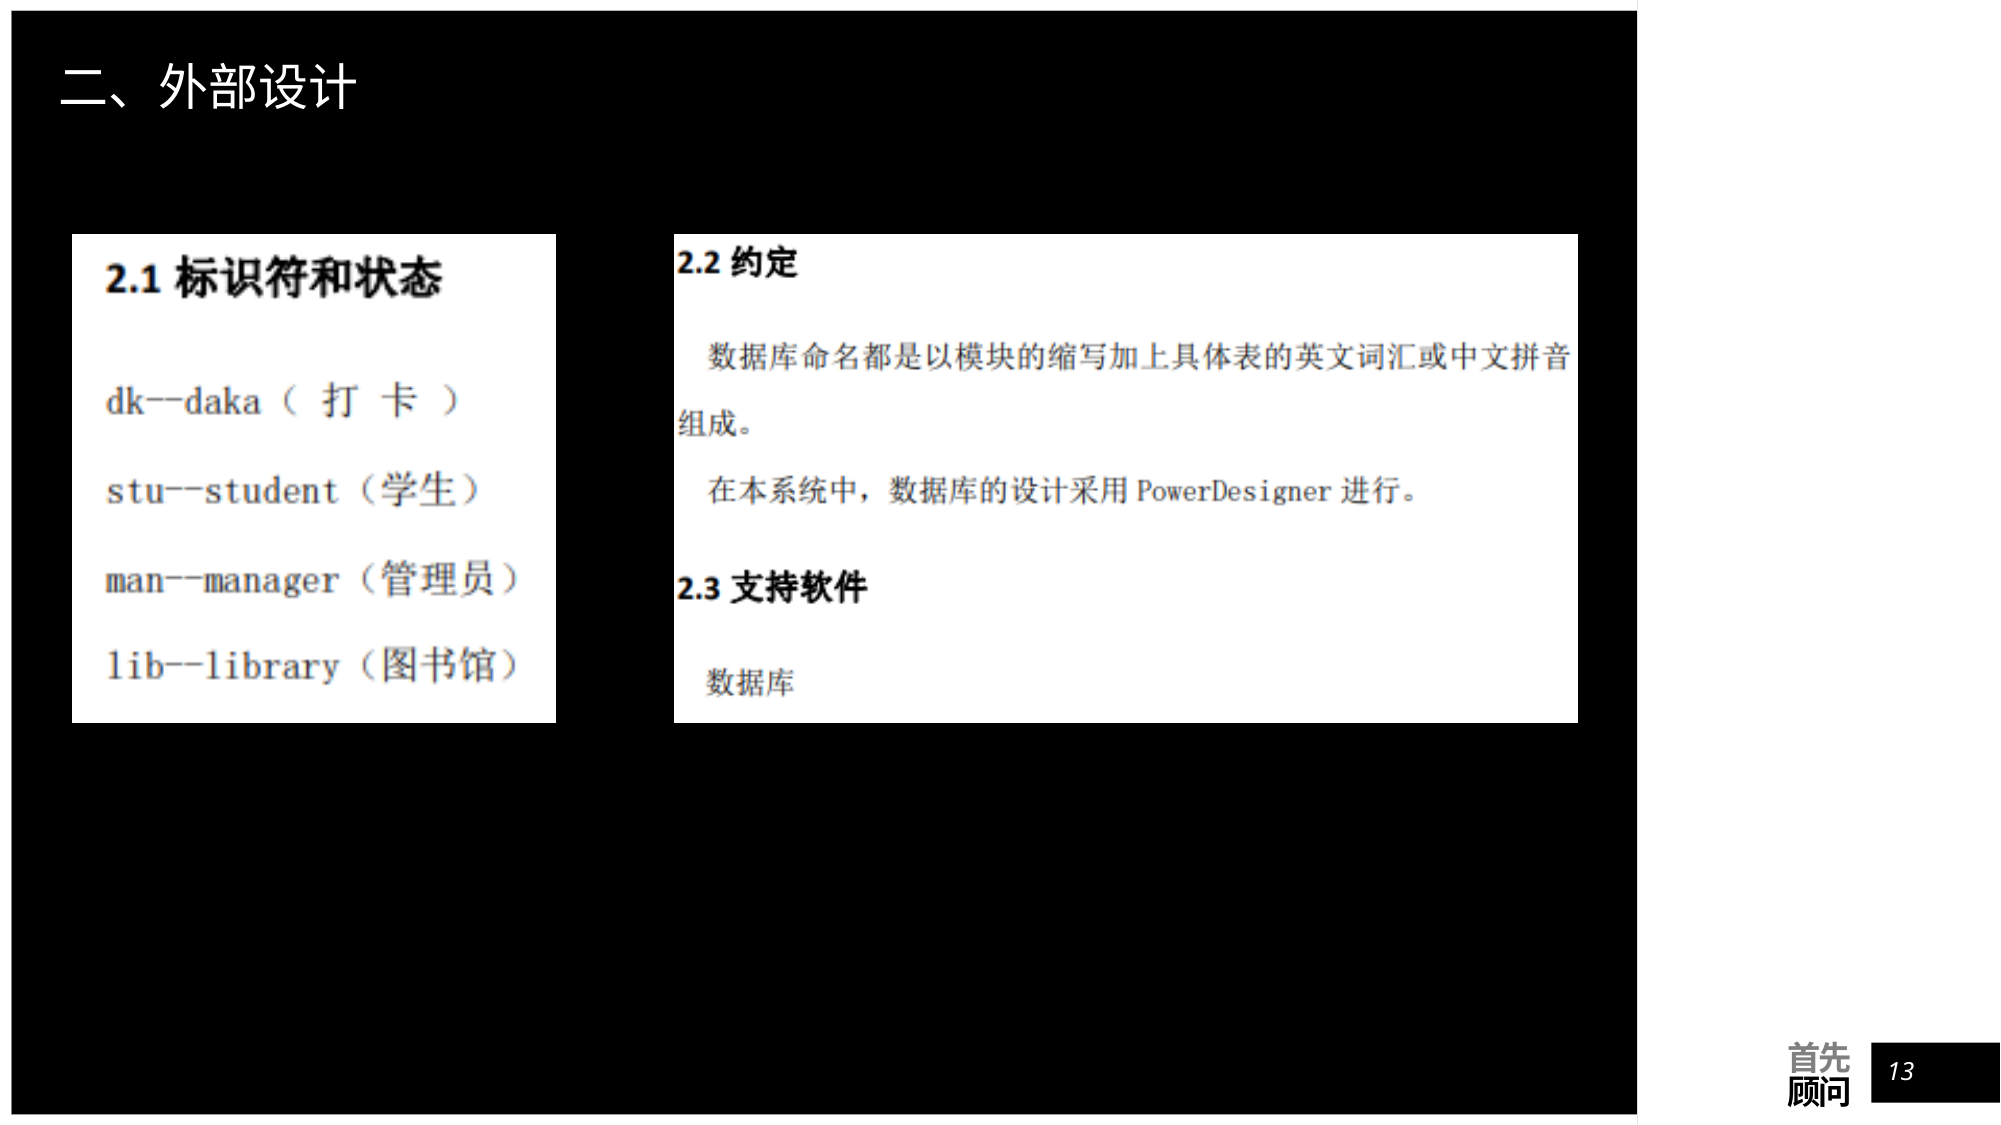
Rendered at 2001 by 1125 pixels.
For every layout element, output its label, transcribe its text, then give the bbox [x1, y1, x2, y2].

picture [72, 234, 556, 723]
text_box 二、外部设计 [43, 47, 380, 123]
slide_number 13 [1877, 1050, 1924, 1096]
picture [674, 234, 1578, 723]
